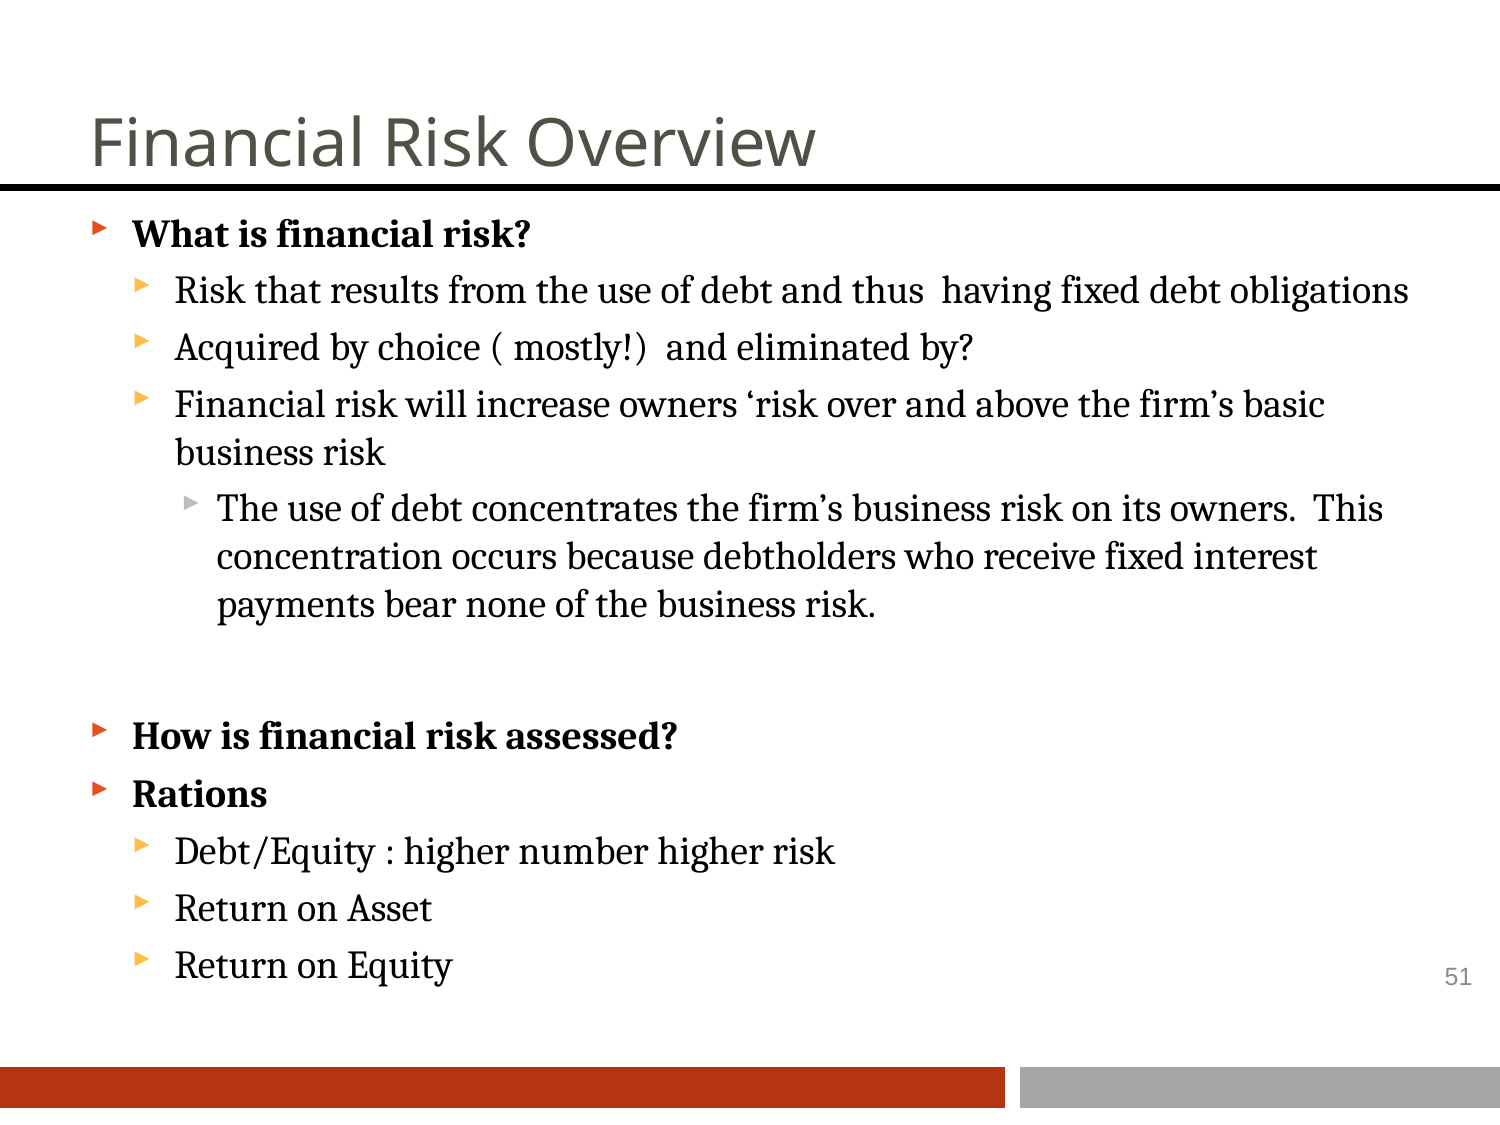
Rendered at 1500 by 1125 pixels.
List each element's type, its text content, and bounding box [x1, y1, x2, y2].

slide_number 51 [1149, 945, 1488, 1006]
list What is financial risk? Risk that results from the use of debt and thus having fixed debt obligations Acquired by choice ( mostly!) and eliminated by? Financial risk will increase owners ‘risk over and above the firm’s basic business risk The use of debt concentrates the firm’s business risk on its owners. This concentration occurs because debtholders who receive fixed interest payments bear none of the business risk. How is financial risk assessed? Rations Debt/Equity : higher number higher risk Return on Asset Return on Equity [75, 200, 1425, 1050]
title Financial Risk Overview [75, 24, 1425, 188]
